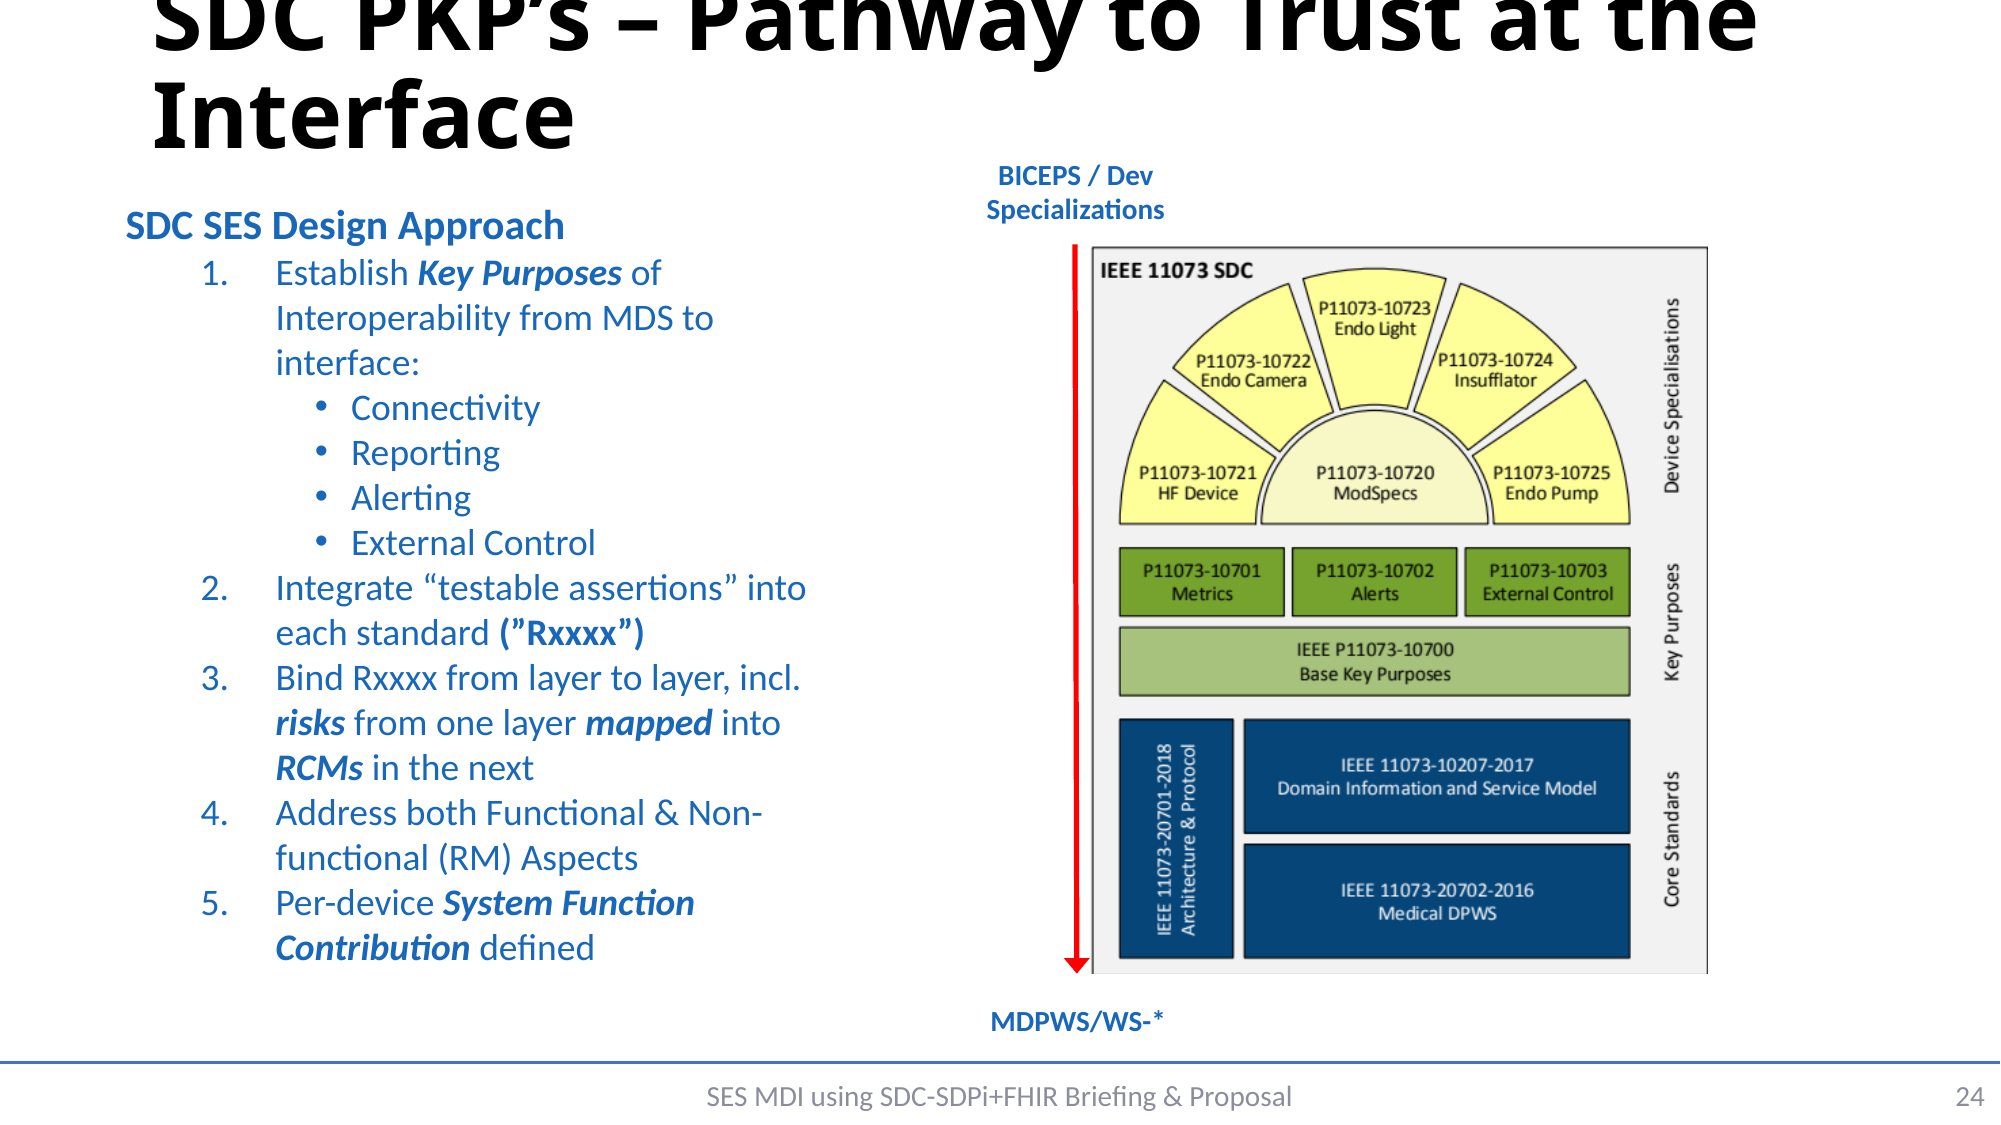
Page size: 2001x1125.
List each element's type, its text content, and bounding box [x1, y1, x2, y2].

text_box BICEPS / Dev Specializations [921, 148, 1231, 234]
text_box SDC SES Design Approach Establish Key Purposes of Interoperability from MDS to interface: Connectivity Reporting Alerting External Control Integrate “testable assertions” into each standard (”Rxxxx”) Bind Rxxxx from layer to layer, incl. risks from one layer mapped into RCMs in the next Address both Functional & Non-functional (RM) Aspects Per-device System Function Contribution defined [110, 190, 874, 976]
title SDC PKP’s – Pathway to Trust at the Interface [137, 3, 1863, 136]
picture [1077, 244, 1708, 974]
slide_number 24 [1810, 1064, 2000, 1125]
text_box MDPWS/WS-* [933, 994, 1224, 1045]
footer SES MDI using SDC-SDPi+FHIR Briefing & Proposal [662, 1064, 1338, 1125]
